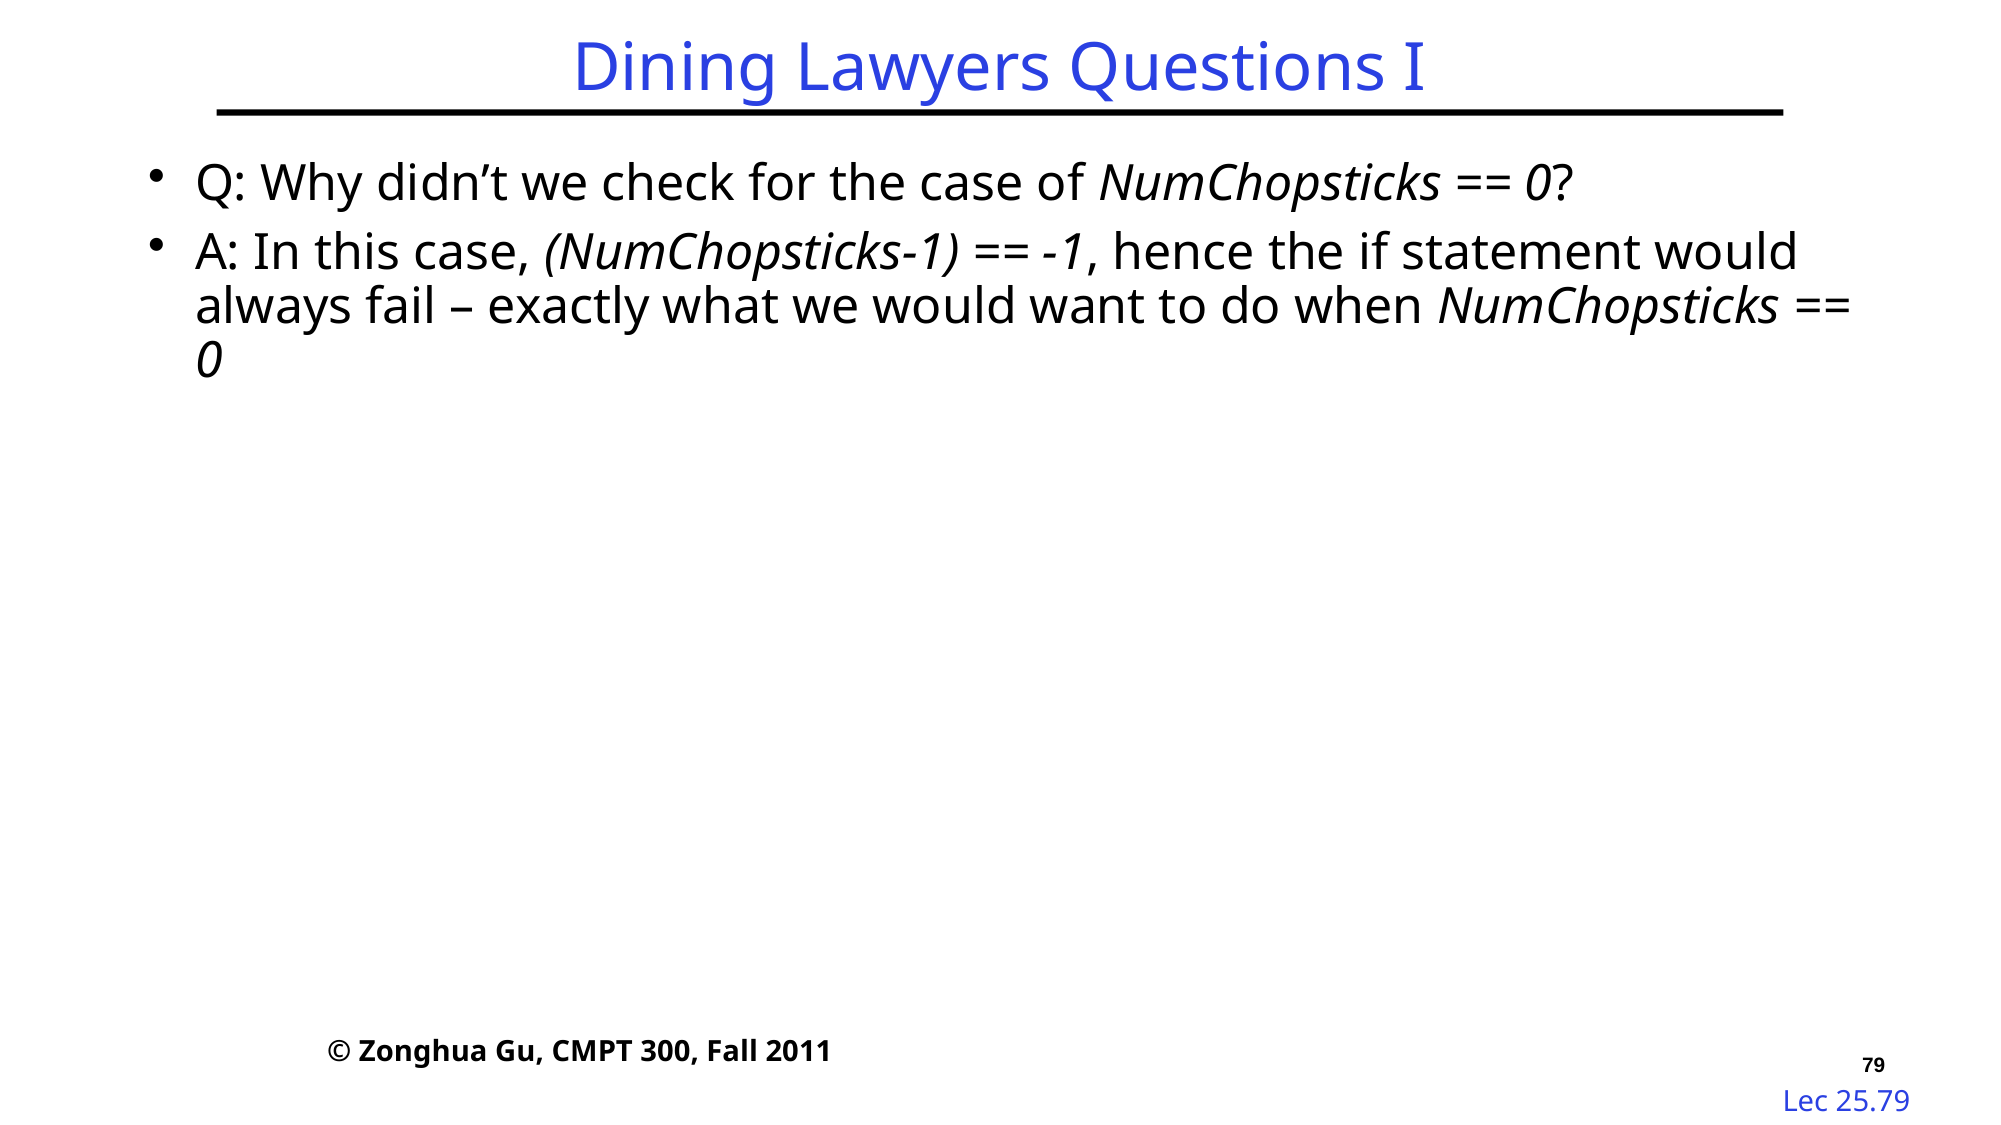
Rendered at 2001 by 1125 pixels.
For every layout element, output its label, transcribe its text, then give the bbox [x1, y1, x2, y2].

list Q: Why didn’t we check for the case of NumChopsticks == 0? A: In this case, (NumChopsticks-1) == -1, hence the if statement would always fail – exactly what we would want to do when NumChopsticks == 0 [133, 149, 1867, 988]
slide_number 79 [1483, 1044, 1900, 1119]
title Dining Lawyers Questions I [216, 24, 1784, 113]
slide_number © Zonghua Gu, CMPT 300, Fall 2011 [99, 1025, 1060, 1100]
